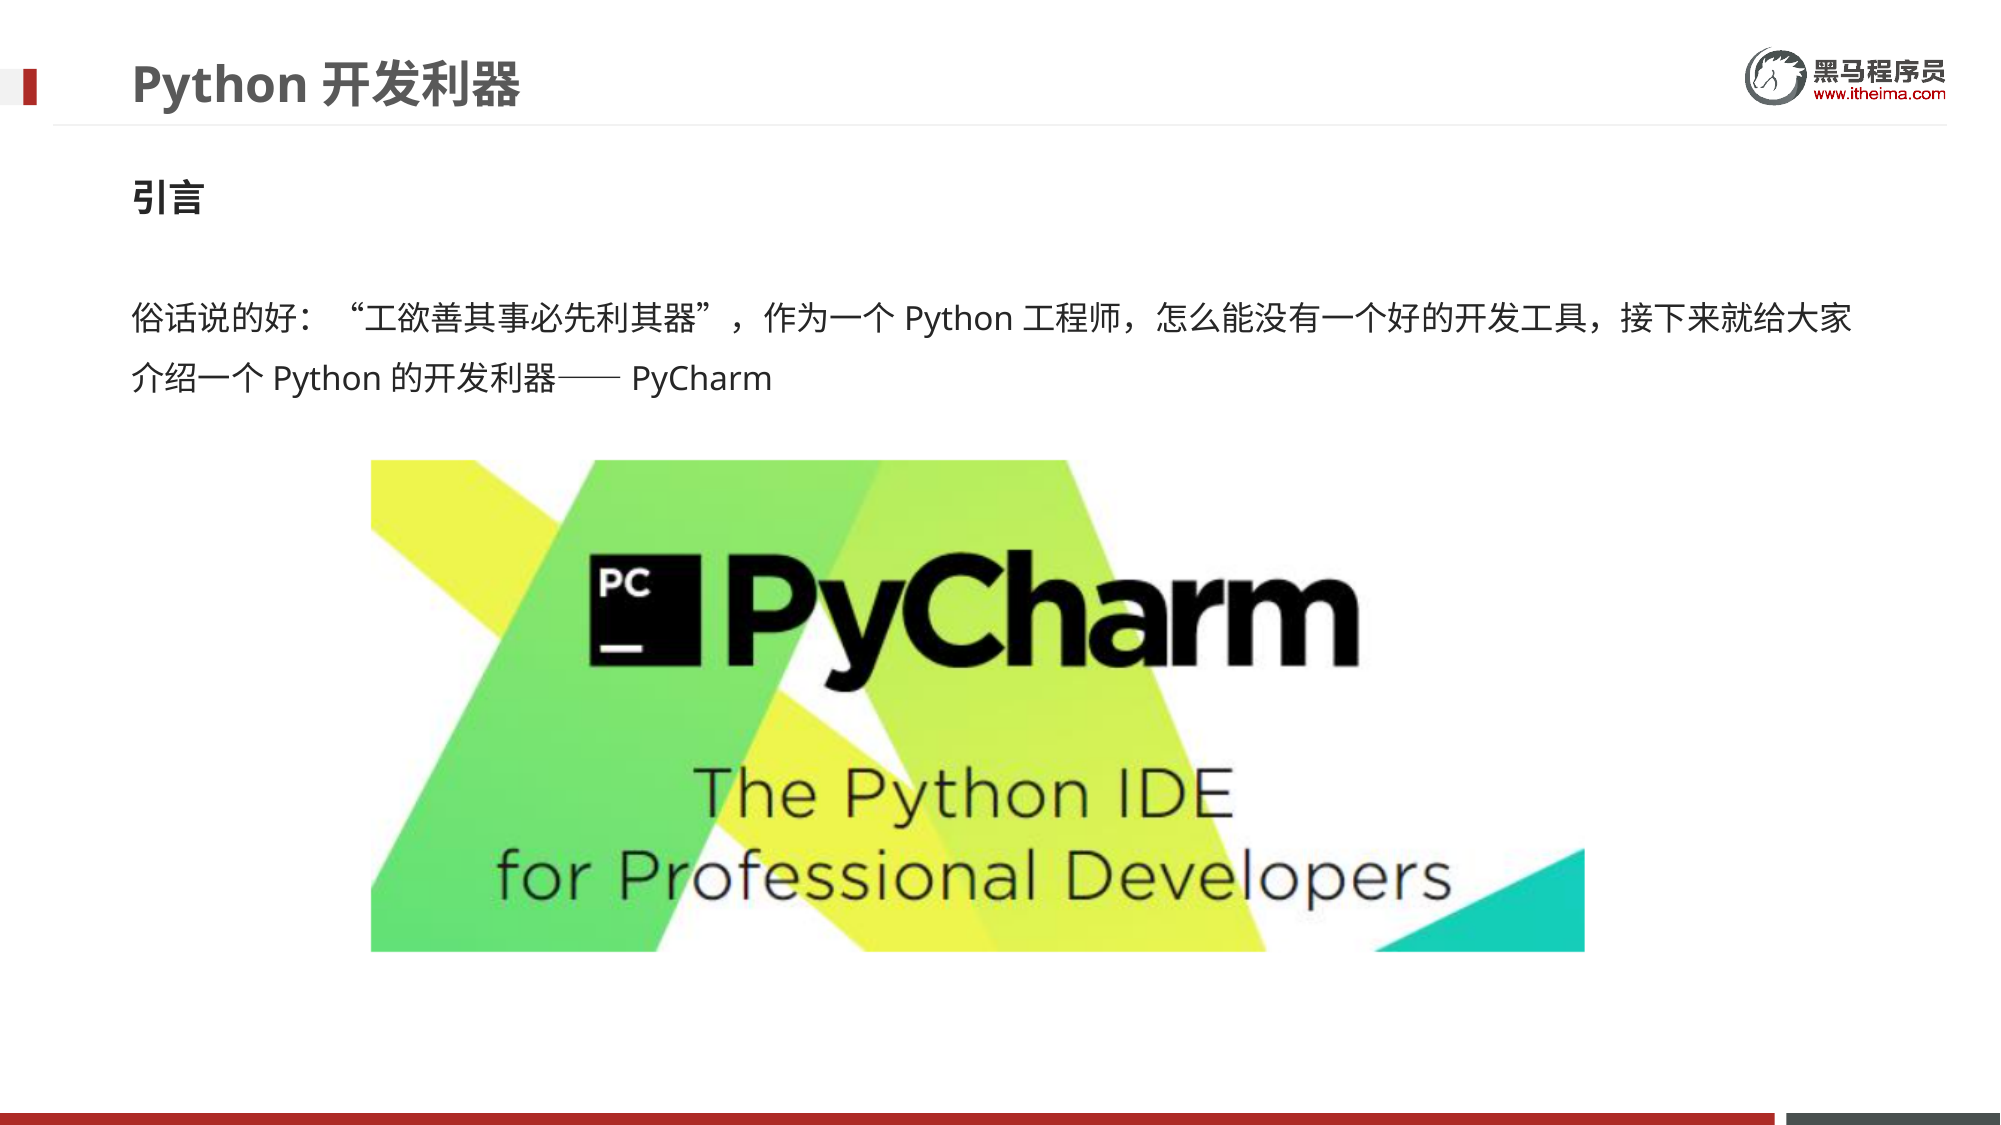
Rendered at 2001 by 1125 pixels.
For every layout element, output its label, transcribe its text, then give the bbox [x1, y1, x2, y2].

picture [116, 408, 1782, 994]
list 引言 [116, 154, 1880, 239]
picture [1744, 46, 1946, 106]
list 俗话说的好：“⼯欲善其事必先利其器”，作为⼀个Python工程师，怎么能没有一个好的开发工具，接下来就给大家介绍⼀个Python的开发利器——PyCharm [116, 270, 1880, 963]
title Python开发利器 [116, 40, 1556, 125]
